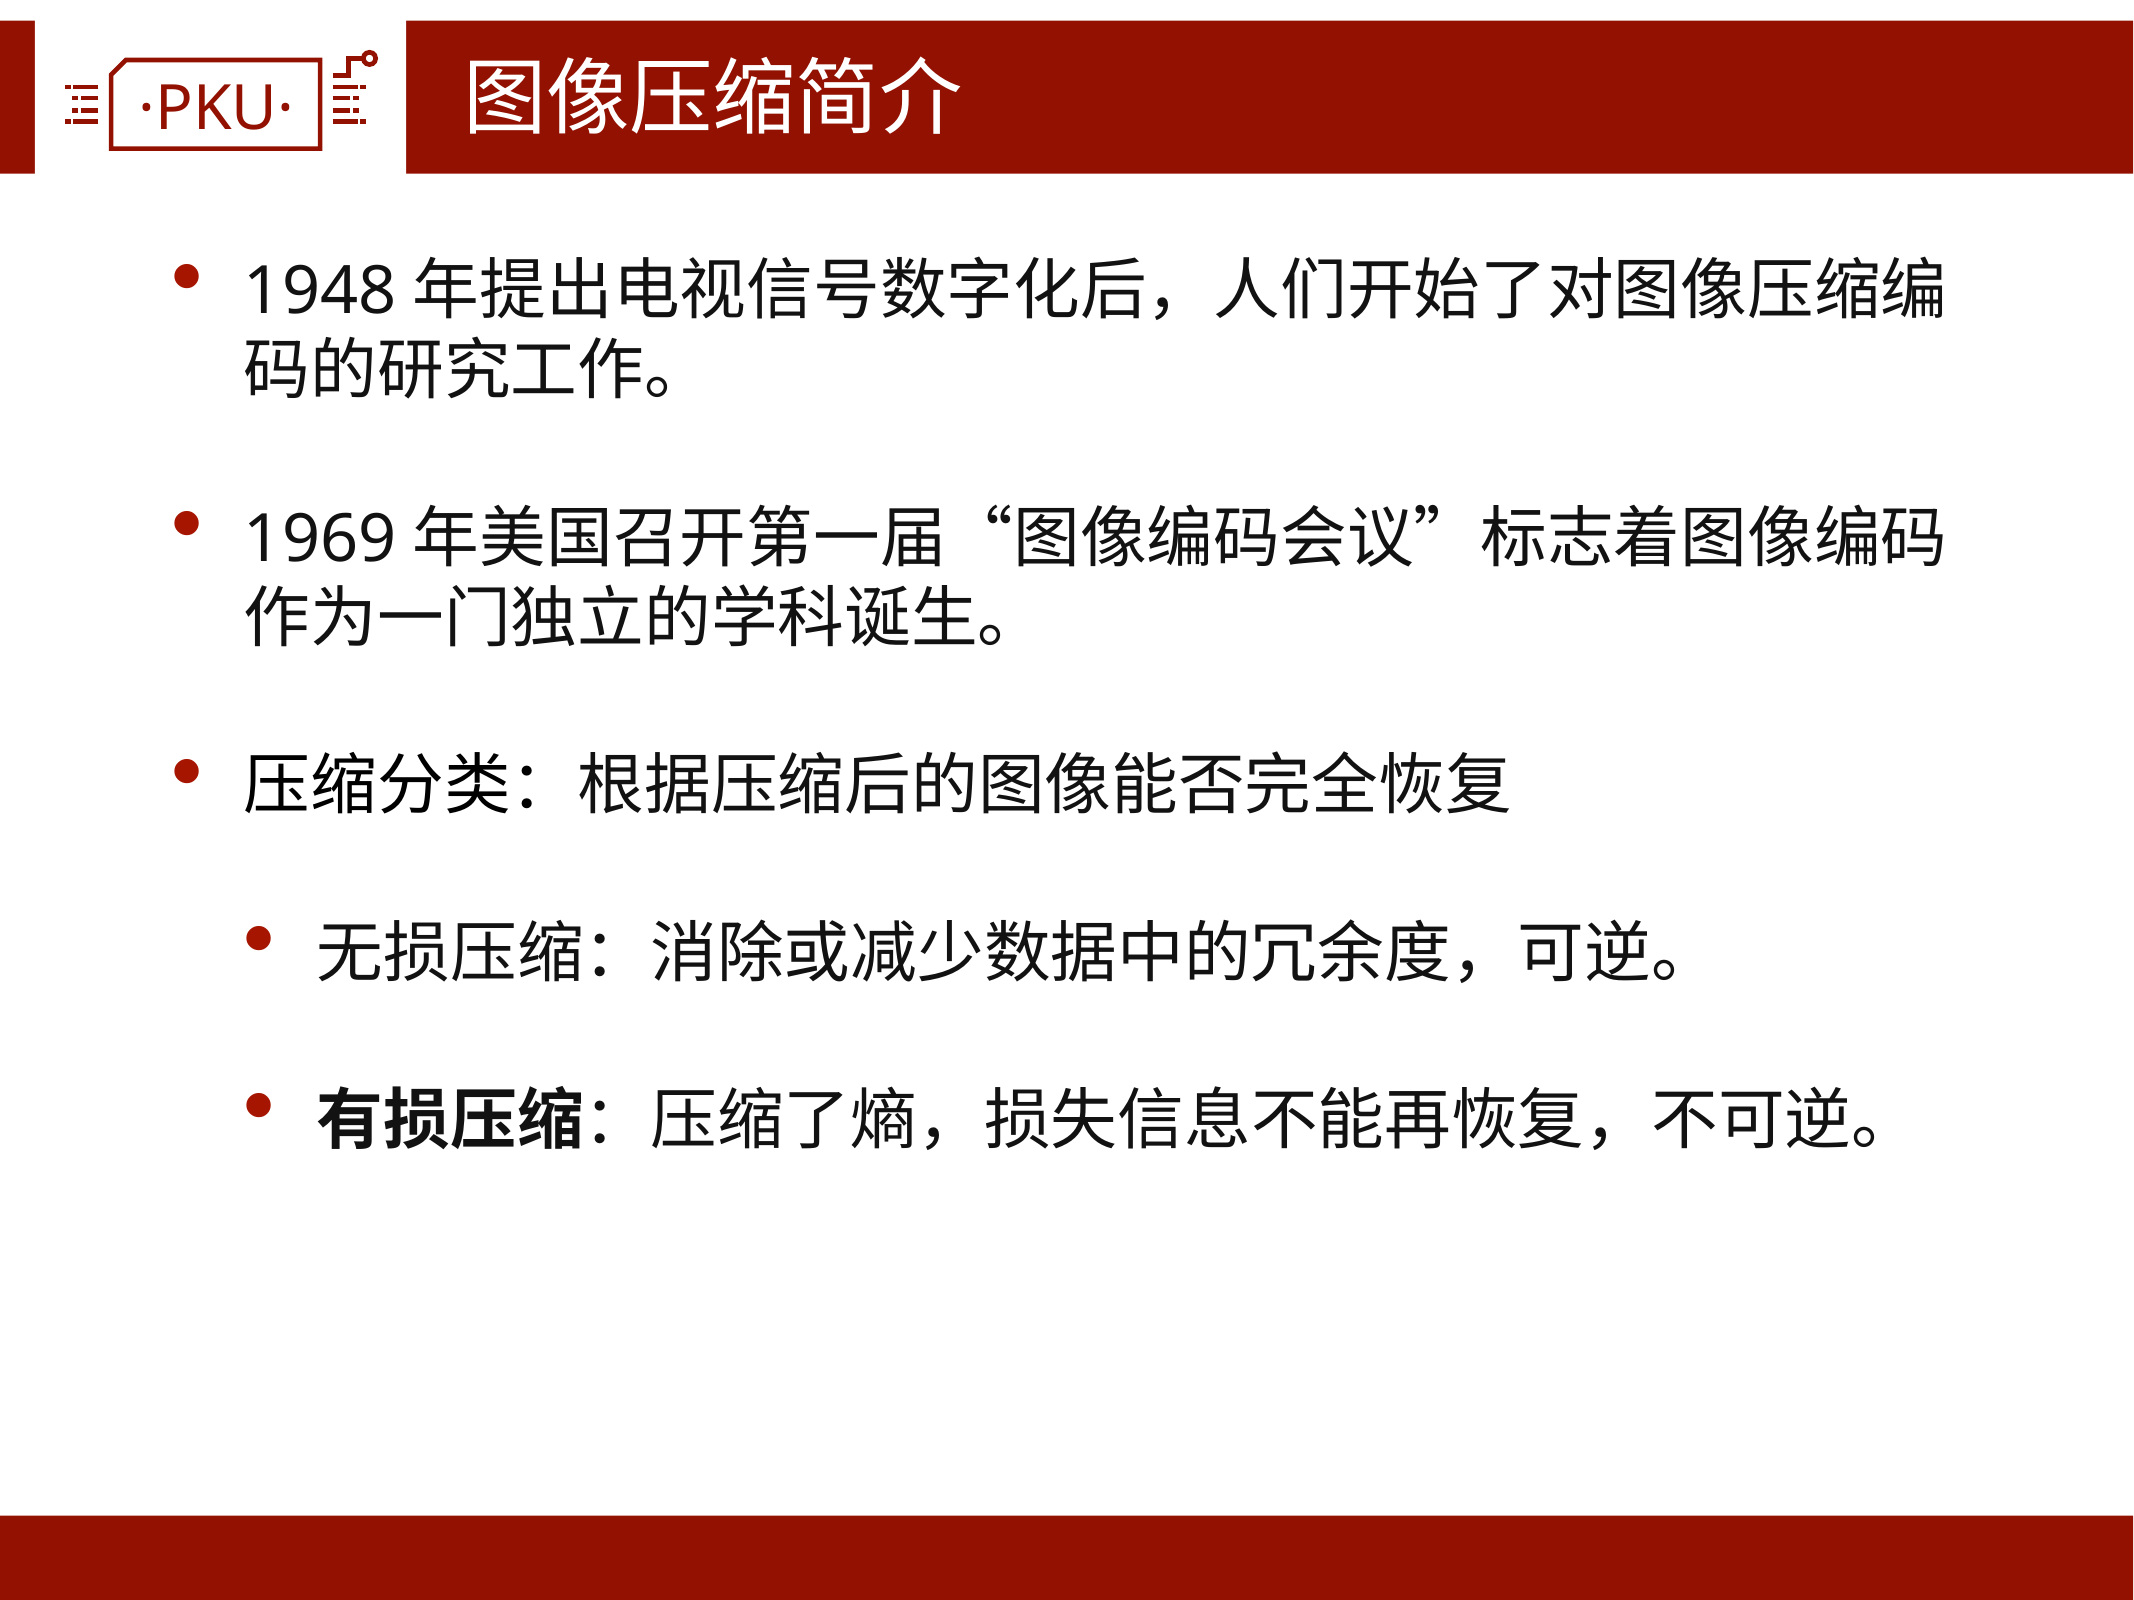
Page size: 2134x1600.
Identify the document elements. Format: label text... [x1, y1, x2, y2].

list 1948年提出电视信号数字化后，人们开始了对图像压缩编码的研究工作。 1969年美国召开第一届“图像编码会议”标志着图像编码作为一门独立的学科诞生。 压缩分类：根据压缩后的图像能否完全恢复 无损压缩：消除或减少数据中的冗余度，可逆。 有损压缩：压缩了熵，损失信息不能再恢复，不可逆。 [156, 239, 1978, 1457]
title 图像压缩简介 [448, 37, 2000, 158]
